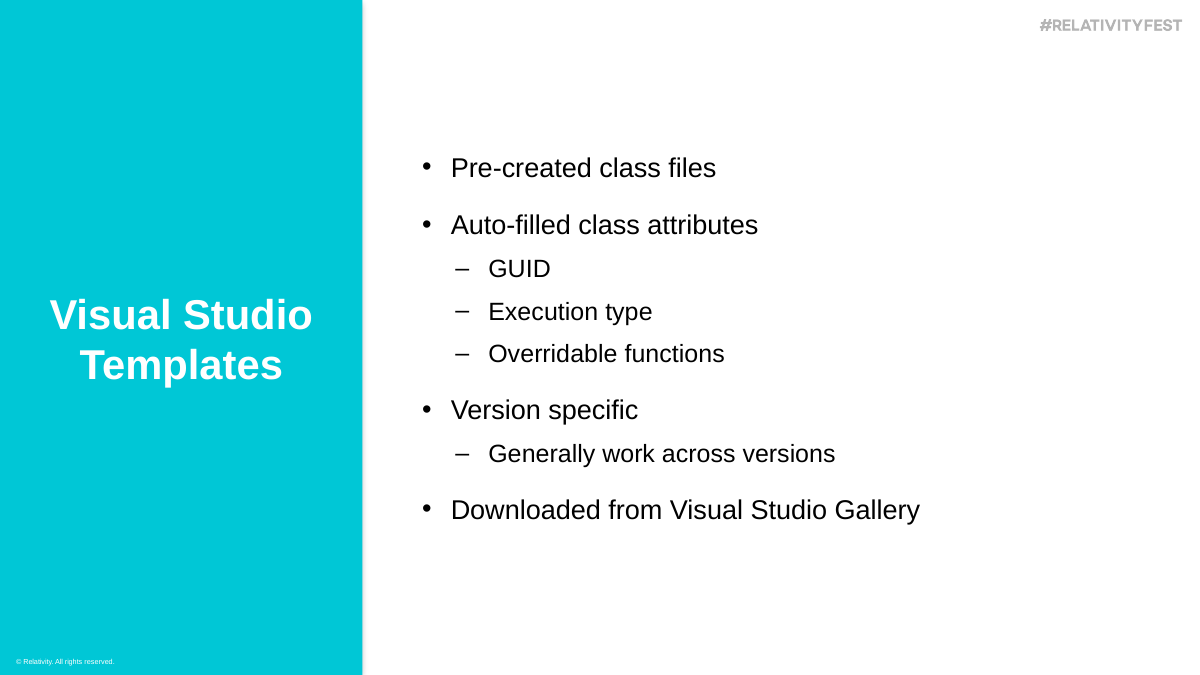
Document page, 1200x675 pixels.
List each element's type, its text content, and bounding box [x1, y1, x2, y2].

picture [1037, 18, 1185, 32]
list Pre-created class files Auto-filled class attributes GUID Execution type Overridable functions Version specific Generally work across versions Downloaded from Visual Studio Gallery [412, 69, 1163, 606]
list Visual Studio Templates [9, 200, 354, 475]
